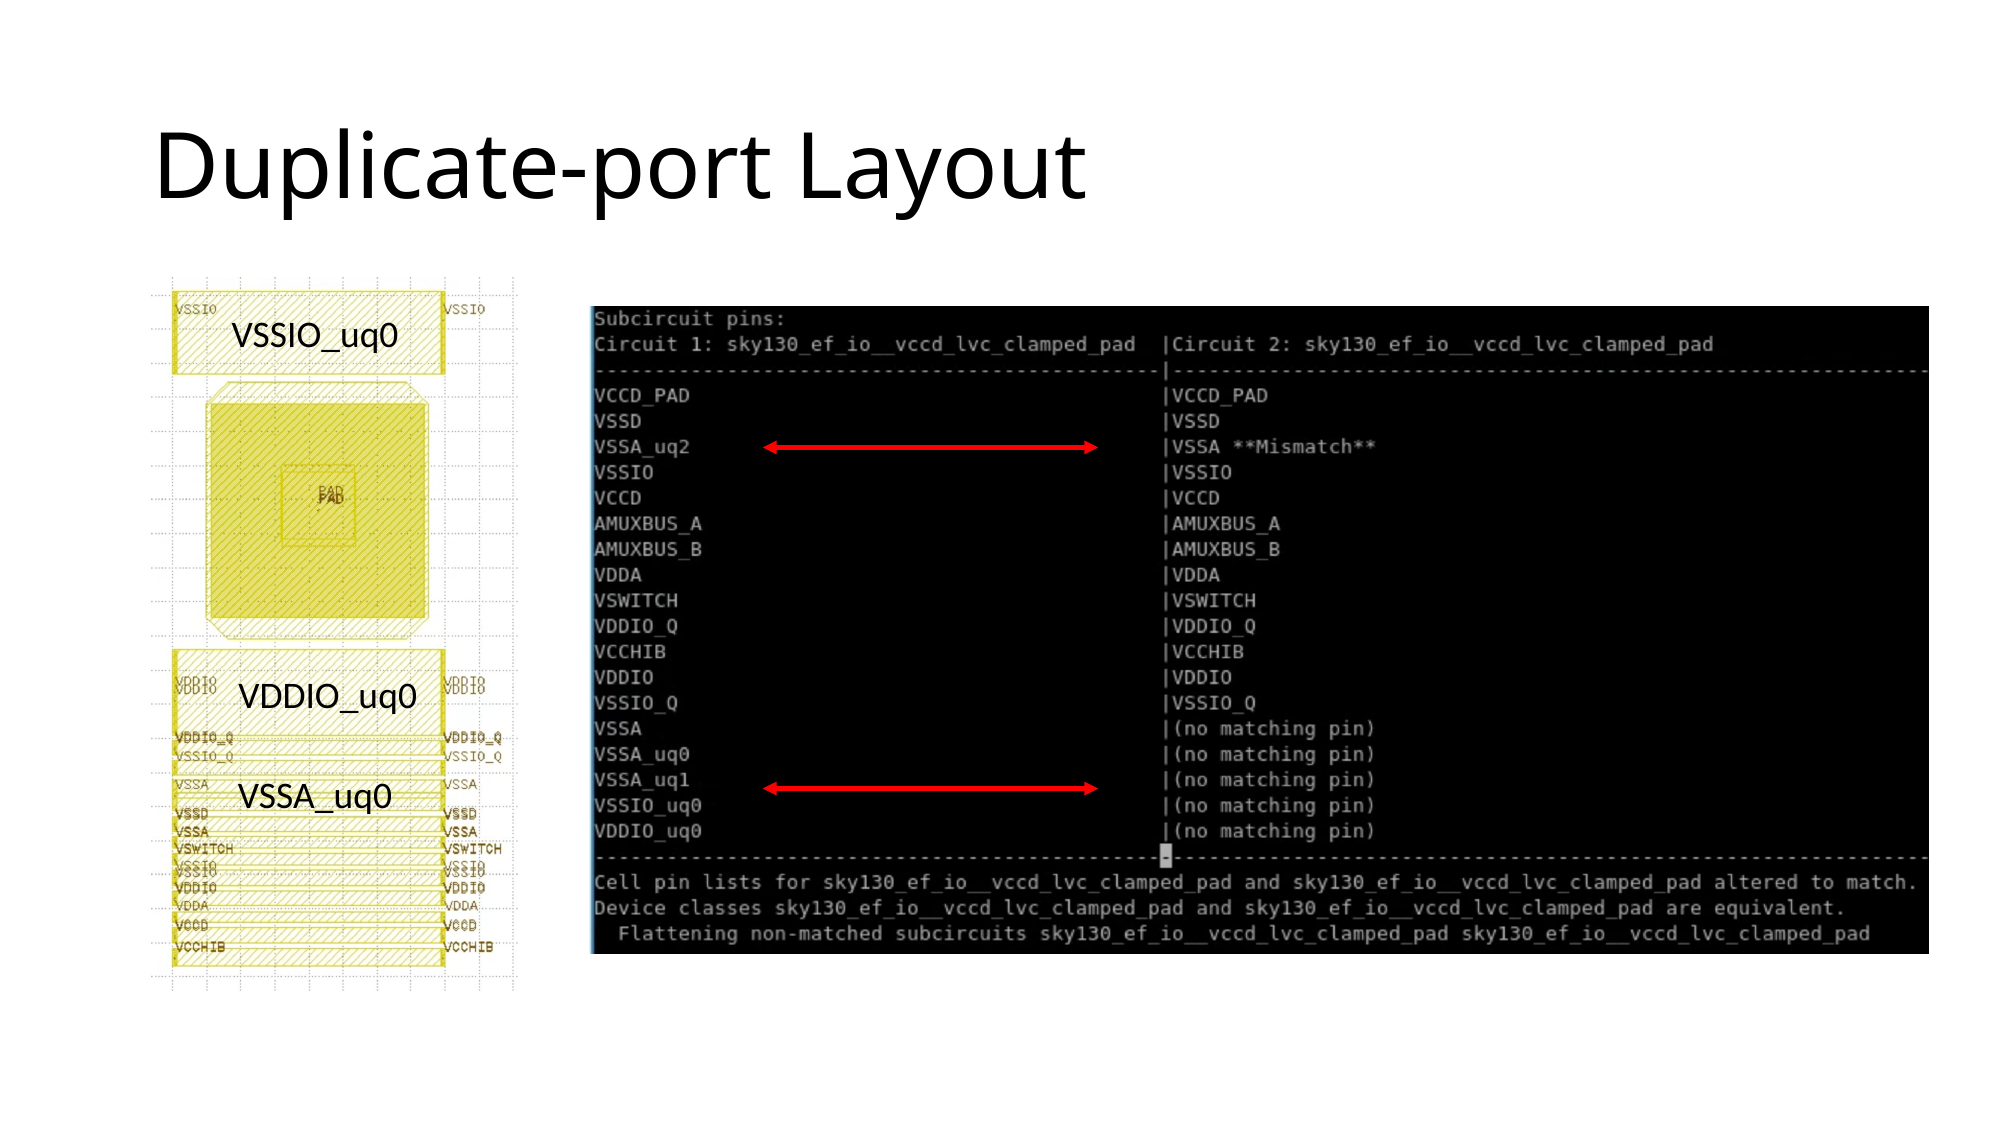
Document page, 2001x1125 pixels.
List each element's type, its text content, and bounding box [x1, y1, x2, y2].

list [150, 277, 519, 992]
title Duplicate-port Layout [137, 59, 1863, 278]
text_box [589, 306, 1929, 954]
